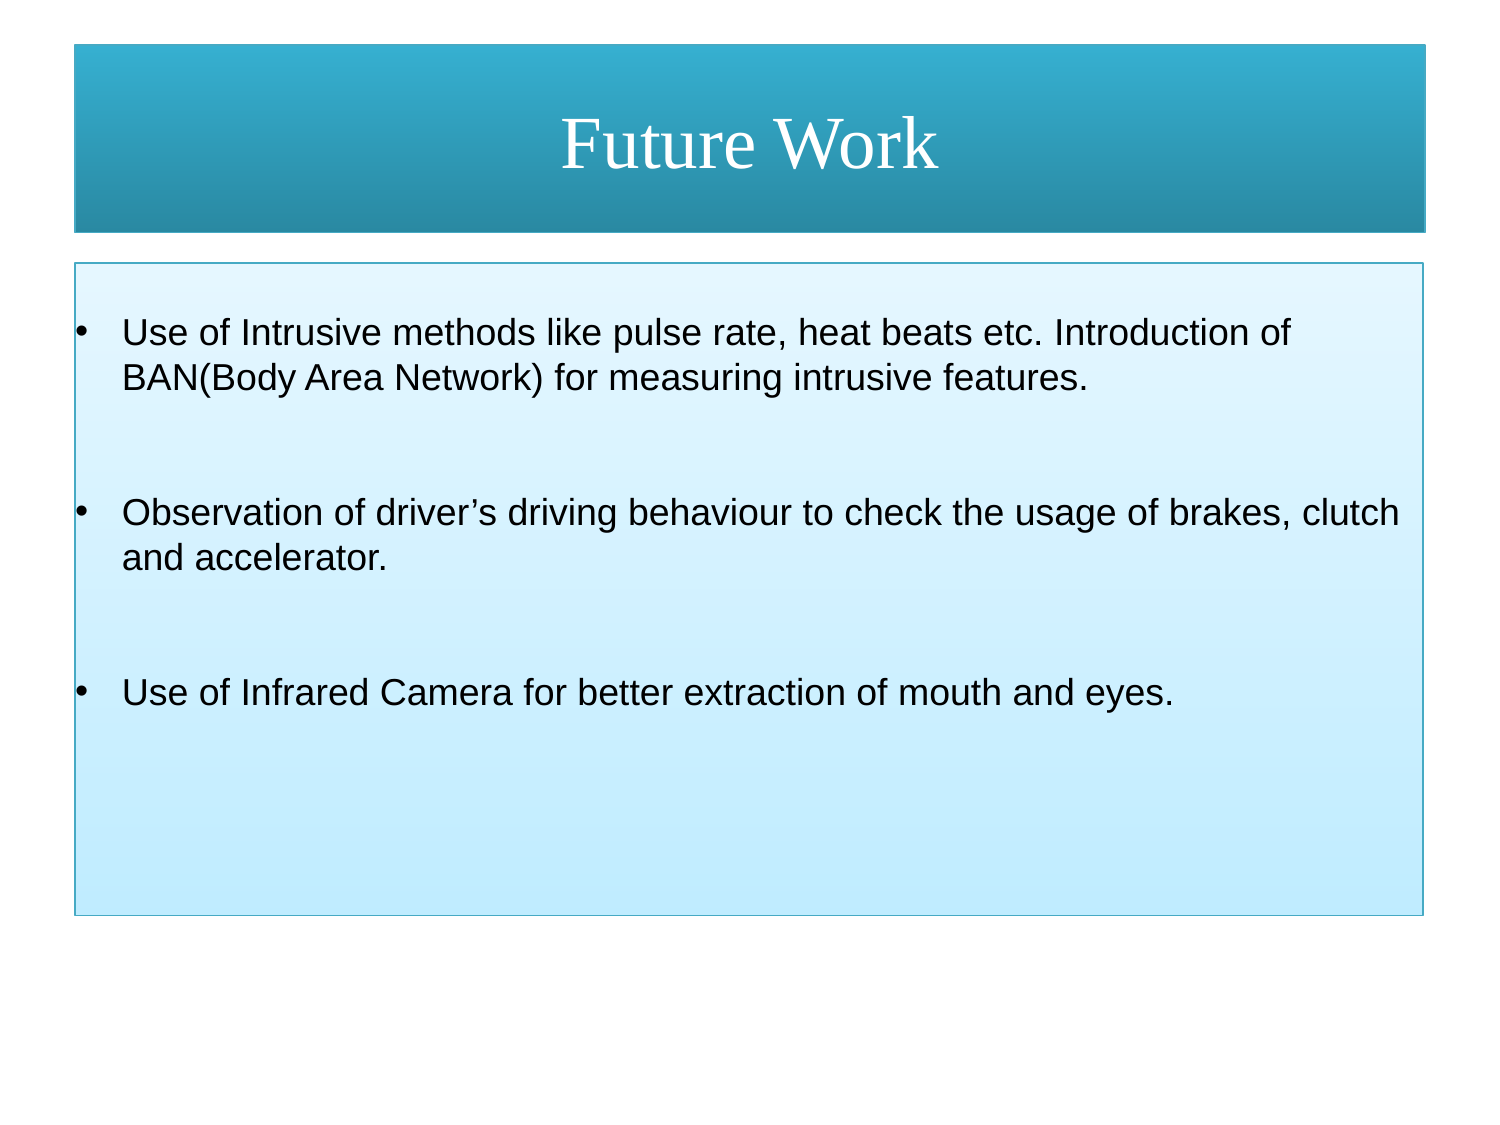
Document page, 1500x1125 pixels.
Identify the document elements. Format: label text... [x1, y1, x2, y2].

text_box Future Work [74, 44, 1425, 233]
text_box Use of Intrusive methods like pulse rate, heat beats etc. Introduction of BAN(Body Area Network) for measuring intrusive features. Observation of driver’s driving behaviour to check the usage of brakes, clutch and accelerator. Use of Infrared Camera for better extraction of mouth and eyes. [74, 263, 1424, 916]
